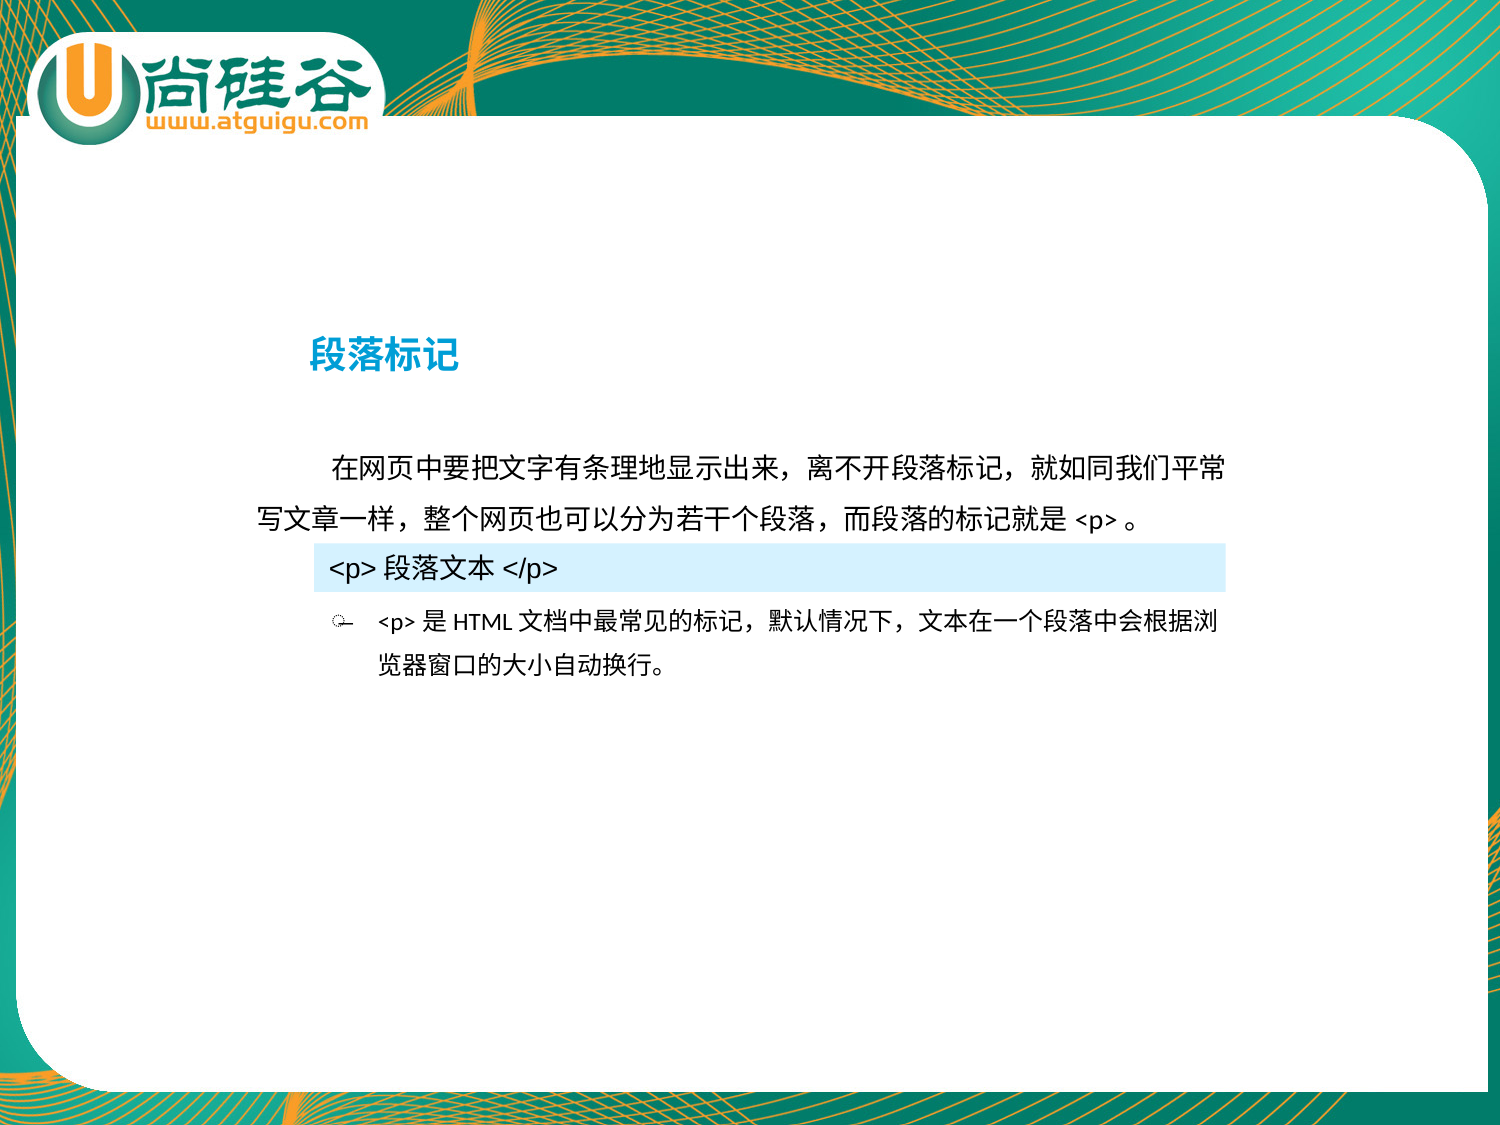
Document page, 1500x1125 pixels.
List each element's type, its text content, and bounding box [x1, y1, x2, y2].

text_box 段落标记 [294, 324, 475, 384]
text_box <p>段落文本</p> [314, 543, 1226, 592]
picture [0, 0, 1500, 1125]
list 在网页中要把文字有条理地显示出来，离不开段落标记，就如同我们平常写文章一样，整个网页也可以分为若干个段落，而段落的标记就是<p>。 <p>是HTML文档中最常见的标记，默认情况下，文本在一个段落中会根据浏览器窗口的大小自动换行。 [241, 426, 1254, 900]
